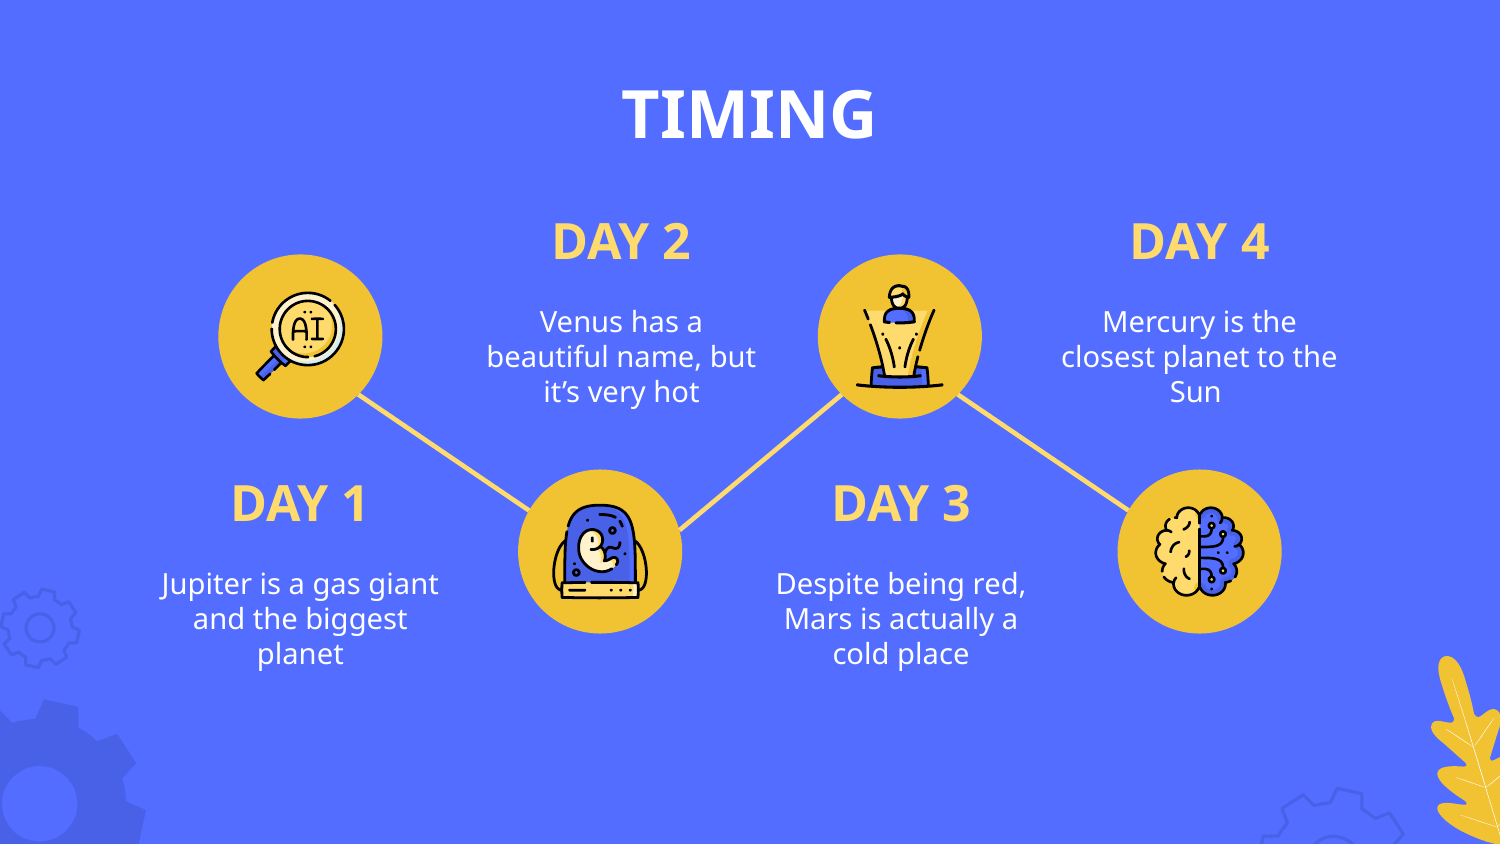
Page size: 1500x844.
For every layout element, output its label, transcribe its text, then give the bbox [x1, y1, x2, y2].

subtitle Despite being red, Mars is actually a cold place [739, 550, 1063, 666]
subtitle DAY 1 [138, 456, 463, 550]
subtitle Jupiter is a gas giant and the biggest planet [138, 550, 463, 666]
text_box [679, 394, 843, 531]
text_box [358, 394, 530, 511]
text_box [957, 394, 1129, 511]
subtitle DAY 2 [459, 194, 784, 288]
subtitle Mercury is the closest planet to the Sun [1037, 288, 1362, 404]
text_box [552, 503, 649, 600]
title TIMING [118, 57, 1382, 152]
text_box [218, 254, 383, 419]
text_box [855, 283, 944, 390]
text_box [255, 291, 346, 382]
text_box [817, 254, 982, 419]
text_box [1154, 506, 1245, 597]
text_box [518, 469, 683, 634]
subtitle Venus has a beautiful name, but it’s very hot [459, 288, 784, 404]
text_box [1117, 469, 1282, 634]
subtitle DAY 3 [739, 456, 1063, 550]
subtitle DAY 4 [1037, 194, 1362, 288]
